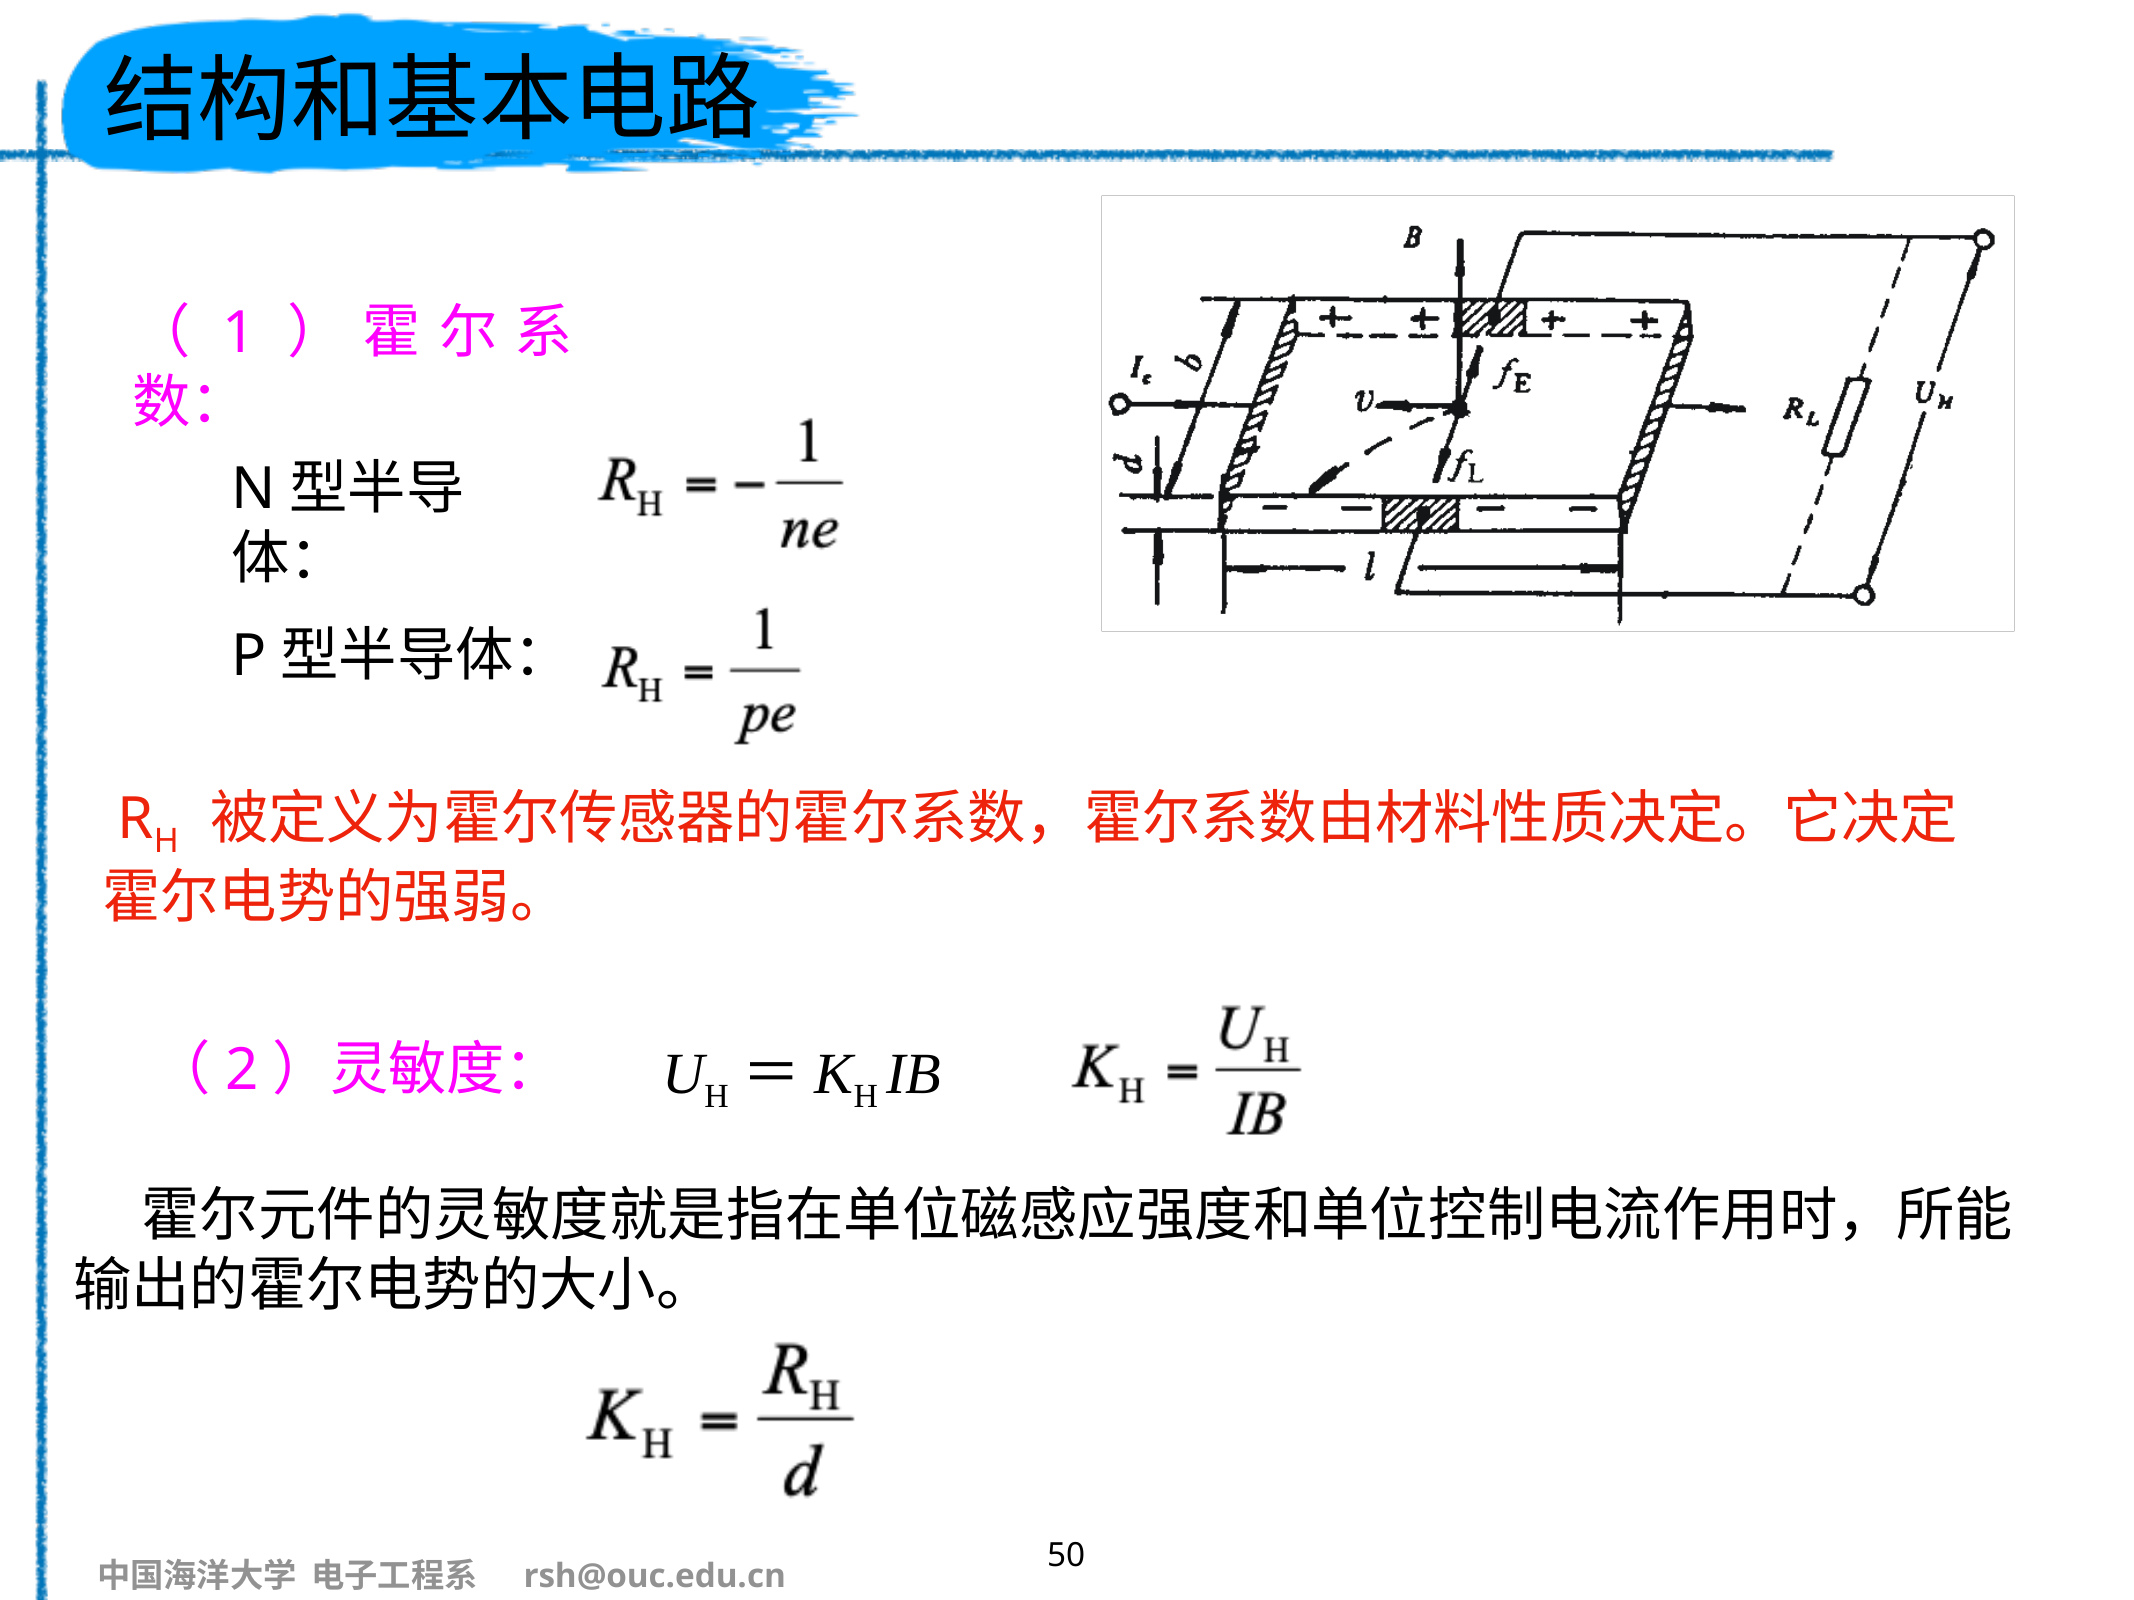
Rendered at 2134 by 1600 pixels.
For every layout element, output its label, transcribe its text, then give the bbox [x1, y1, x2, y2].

title 结构和基本电路 [66, 0, 799, 188]
picture [594, 591, 810, 752]
picture [589, 401, 854, 558]
slide_number 50 [1037, 1524, 1095, 1579]
text_box 霍尔元件的灵敏度就是指在单位磁感应强度和单位控制电流作用时，所能输出的霍尔电势的大小。 [65, 1168, 2022, 1326]
picture [1096, 190, 2020, 636]
text_box P型半导体： [223, 609, 594, 695]
picture [798, 10, 1841, 178]
text_box UH＝KH IB [654, 1015, 980, 1122]
text_box （2）灵敏度： [144, 1022, 654, 1110]
text_box N型半导体： [223, 442, 581, 598]
text_box RH 被定义为霍尔传感器的霍尔系数，霍尔系数由材料性质决定。它决定霍尔电势的强弱。 [94, 772, 1992, 937]
picture [576, 1321, 867, 1507]
picture [0, 10, 67, 1600]
picture [1064, 988, 1312, 1144]
text_box （1）霍尔系数： [123, 320, 582, 408]
